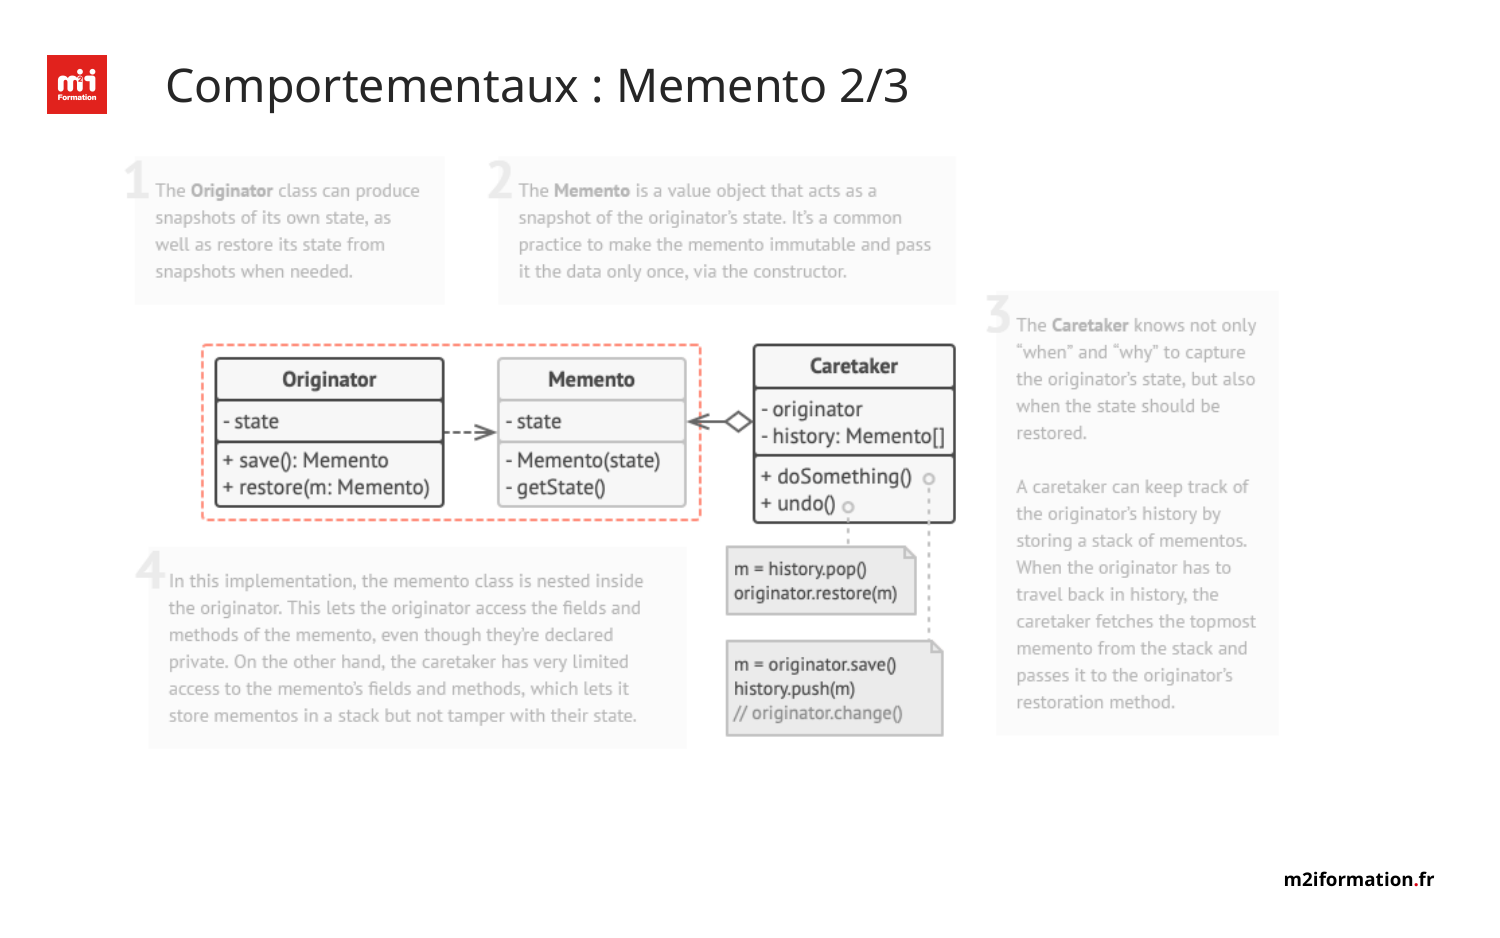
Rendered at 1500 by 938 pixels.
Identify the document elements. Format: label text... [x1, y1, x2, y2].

title Comportementaux : Memento 2/3 [150, 45, 1451, 124]
picture [98, 123, 1291, 758]
picture [47, 55, 107, 114]
